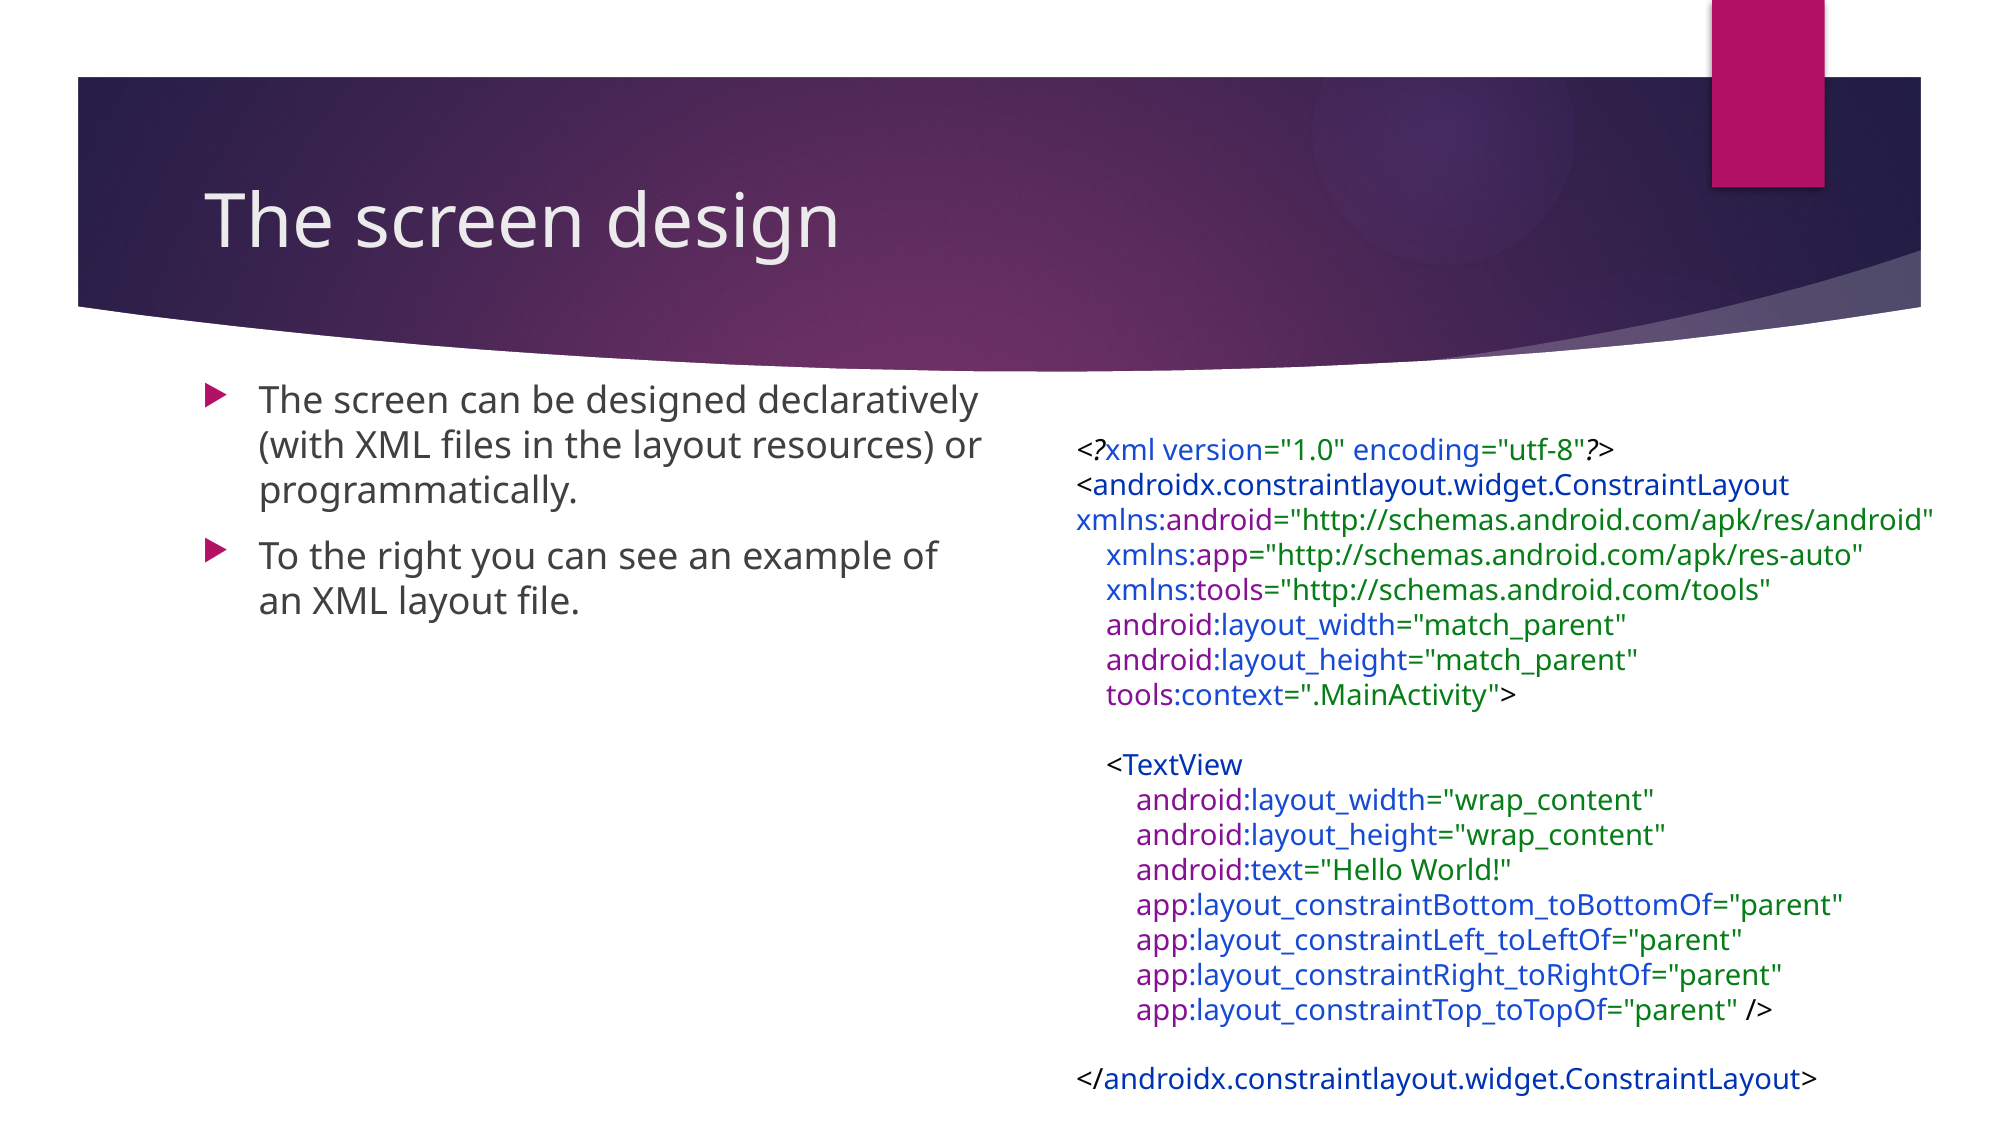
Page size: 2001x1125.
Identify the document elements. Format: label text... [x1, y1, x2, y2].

text_box <?xml version="1.0" encoding="utf-8"?> <androidx.constraintlayout.widget.ConstraintLayout xmlns:android="http://schemas.android.com/apk/res/android" xmlns:app="http://schemas.android.com/apk/res-auto" xmlns:tools="http://schemas.android.com/tools" android:layout_width="match_parent" android:layout_height="match_parent" tools:context=".MainActivity"> <TextView android:layout_width="wrap_content" android:layout_height="wrap_content" android:text="Hello World!" app:layout_constraintBottom_toBottomOf="parent" app:layout_constraintLeft_toLeftOf="parent" app:layout_constraintRight_toRightOf="parent" app:layout_constraintTop_toTopOf="parent" /> </androidx.constraintlayout.widget.ConstraintLayout> [1060, 424, 2000, 1104]
title The screen design [189, 159, 1627, 276]
list The screen can be designed declaratively (with XML files in the layout resources) or programmatically. To the right you can see an example of an XML layout file. [187, 369, 1000, 950]
